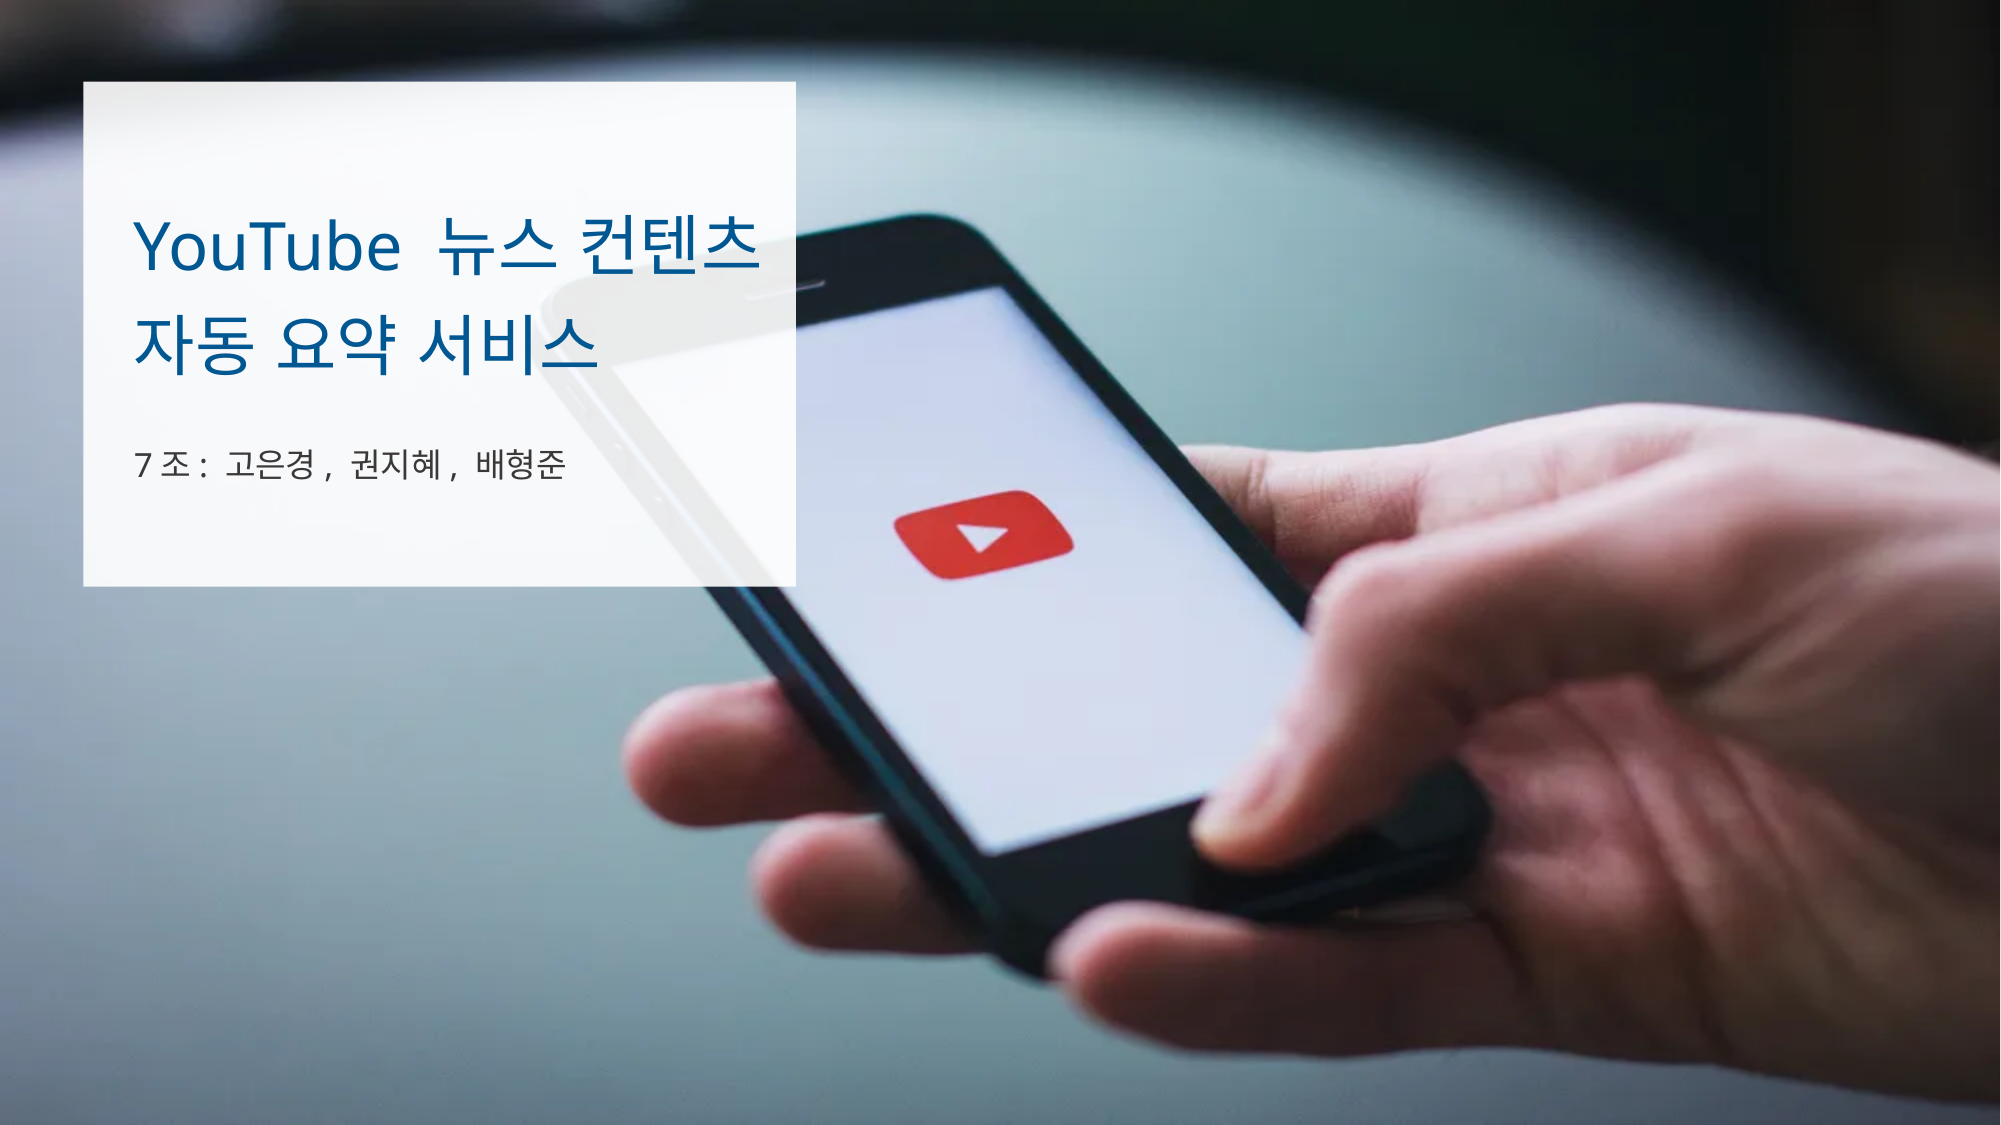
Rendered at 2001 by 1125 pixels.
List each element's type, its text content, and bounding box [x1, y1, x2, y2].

picture [0, 0, 2001, 1125]
title YouTube 뉴스 컨텐츠 자동 요약 서비스 7조: 고은경, 권지혜, 배형준 [83, 81, 796, 587]
